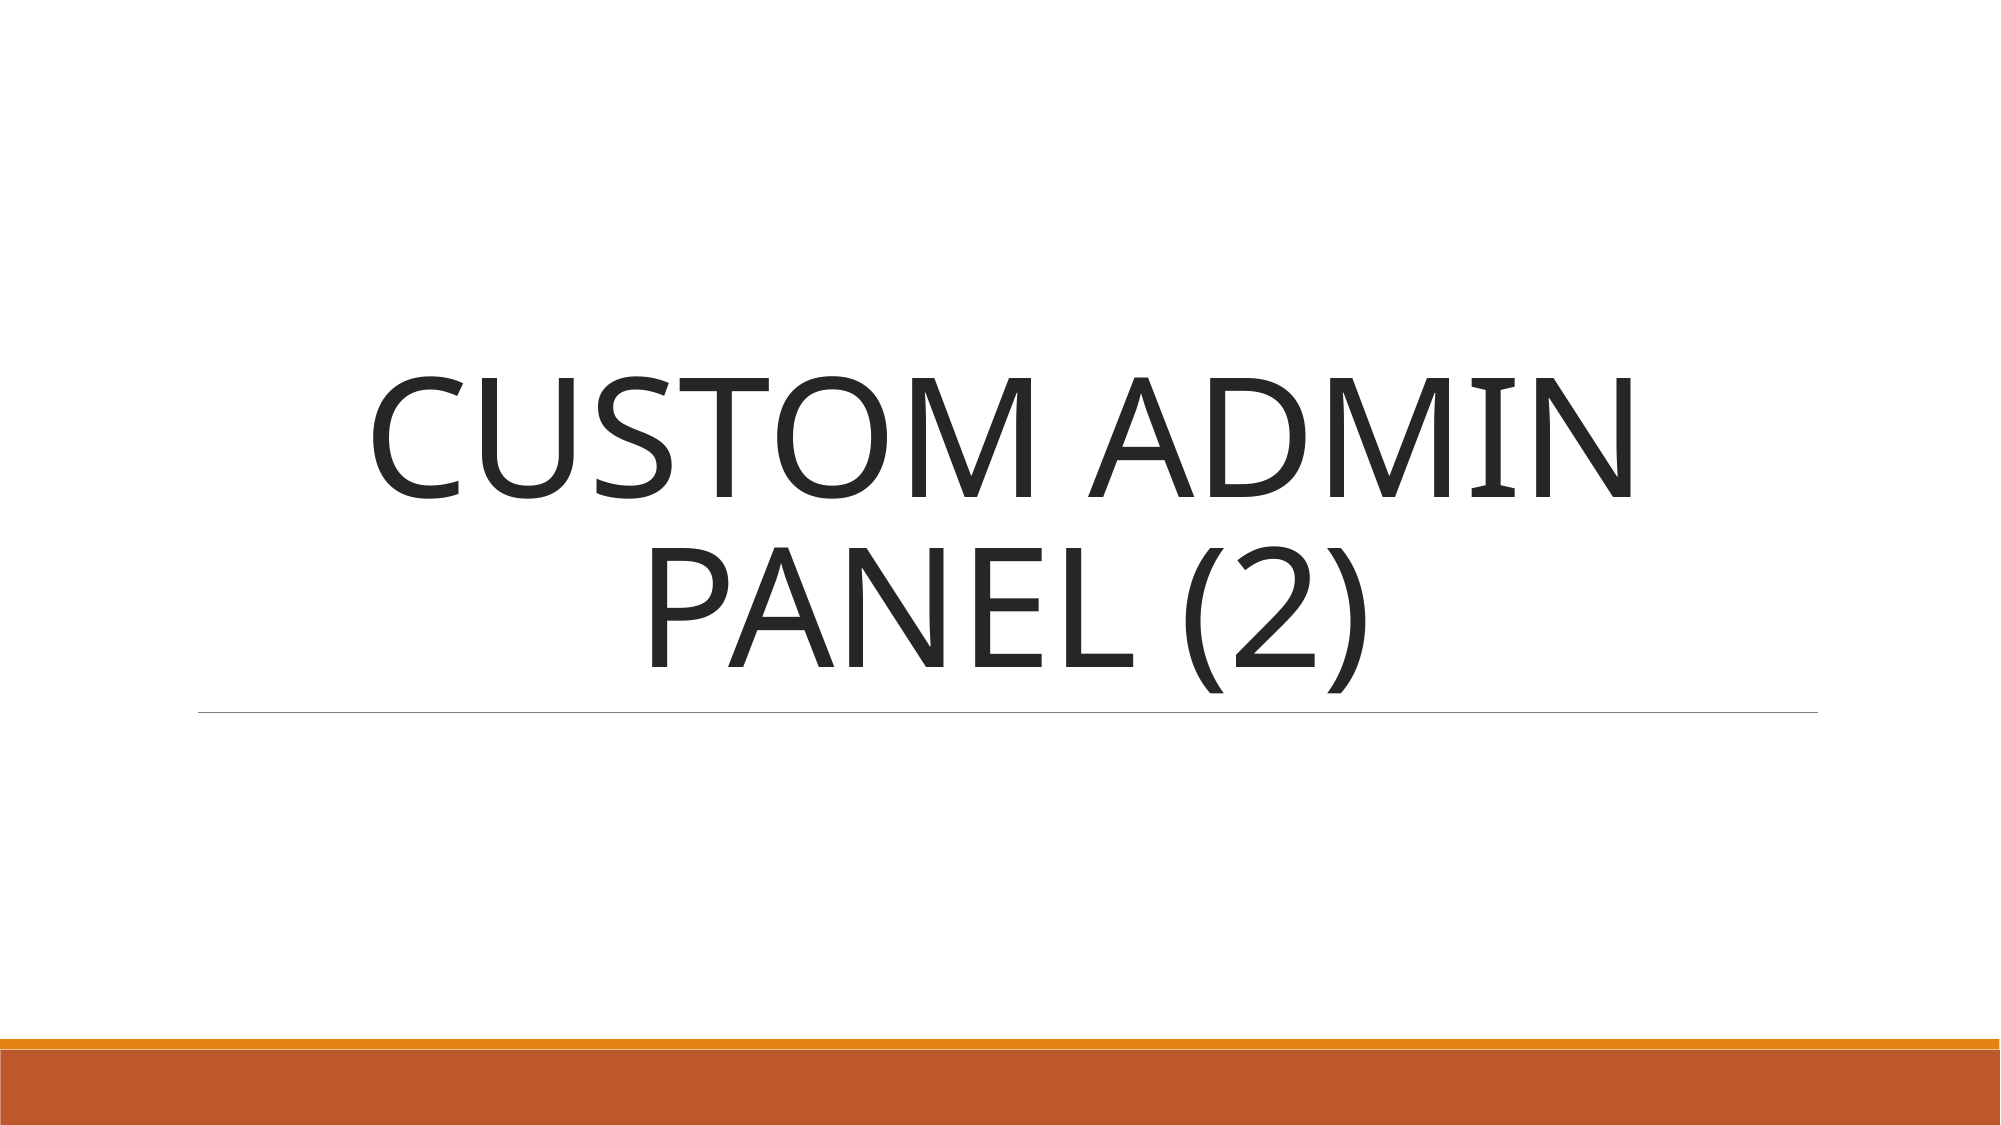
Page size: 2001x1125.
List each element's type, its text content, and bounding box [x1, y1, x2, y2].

title CUSTOM ADMIN PANEL (2) [180, 124, 1830, 710]
